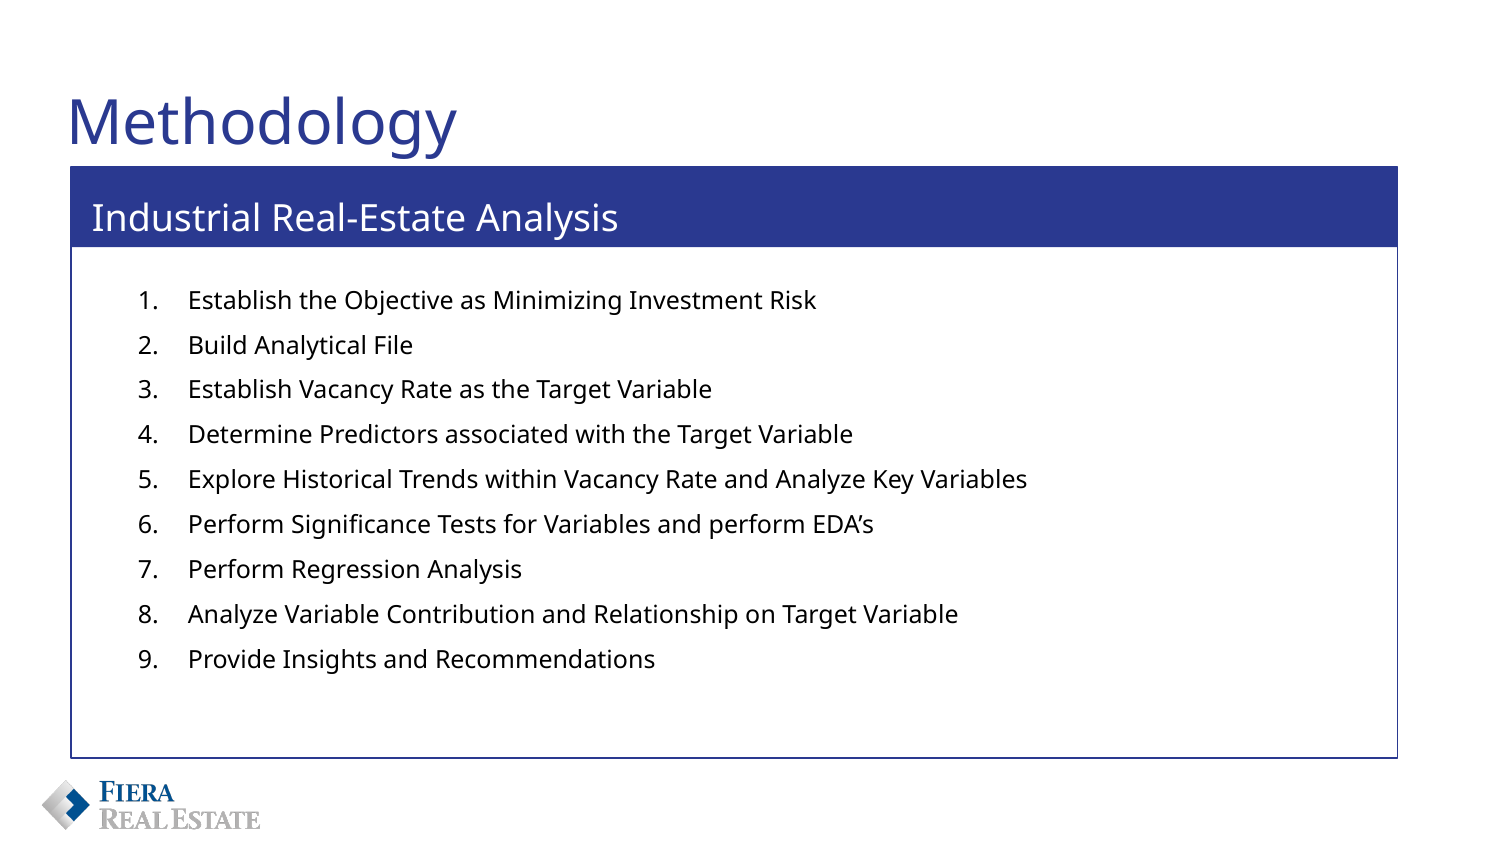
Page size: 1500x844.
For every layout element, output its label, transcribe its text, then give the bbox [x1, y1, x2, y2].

picture [36, 777, 263, 834]
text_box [70, 166, 1398, 759]
title Methodology [51, 67, 1449, 167]
